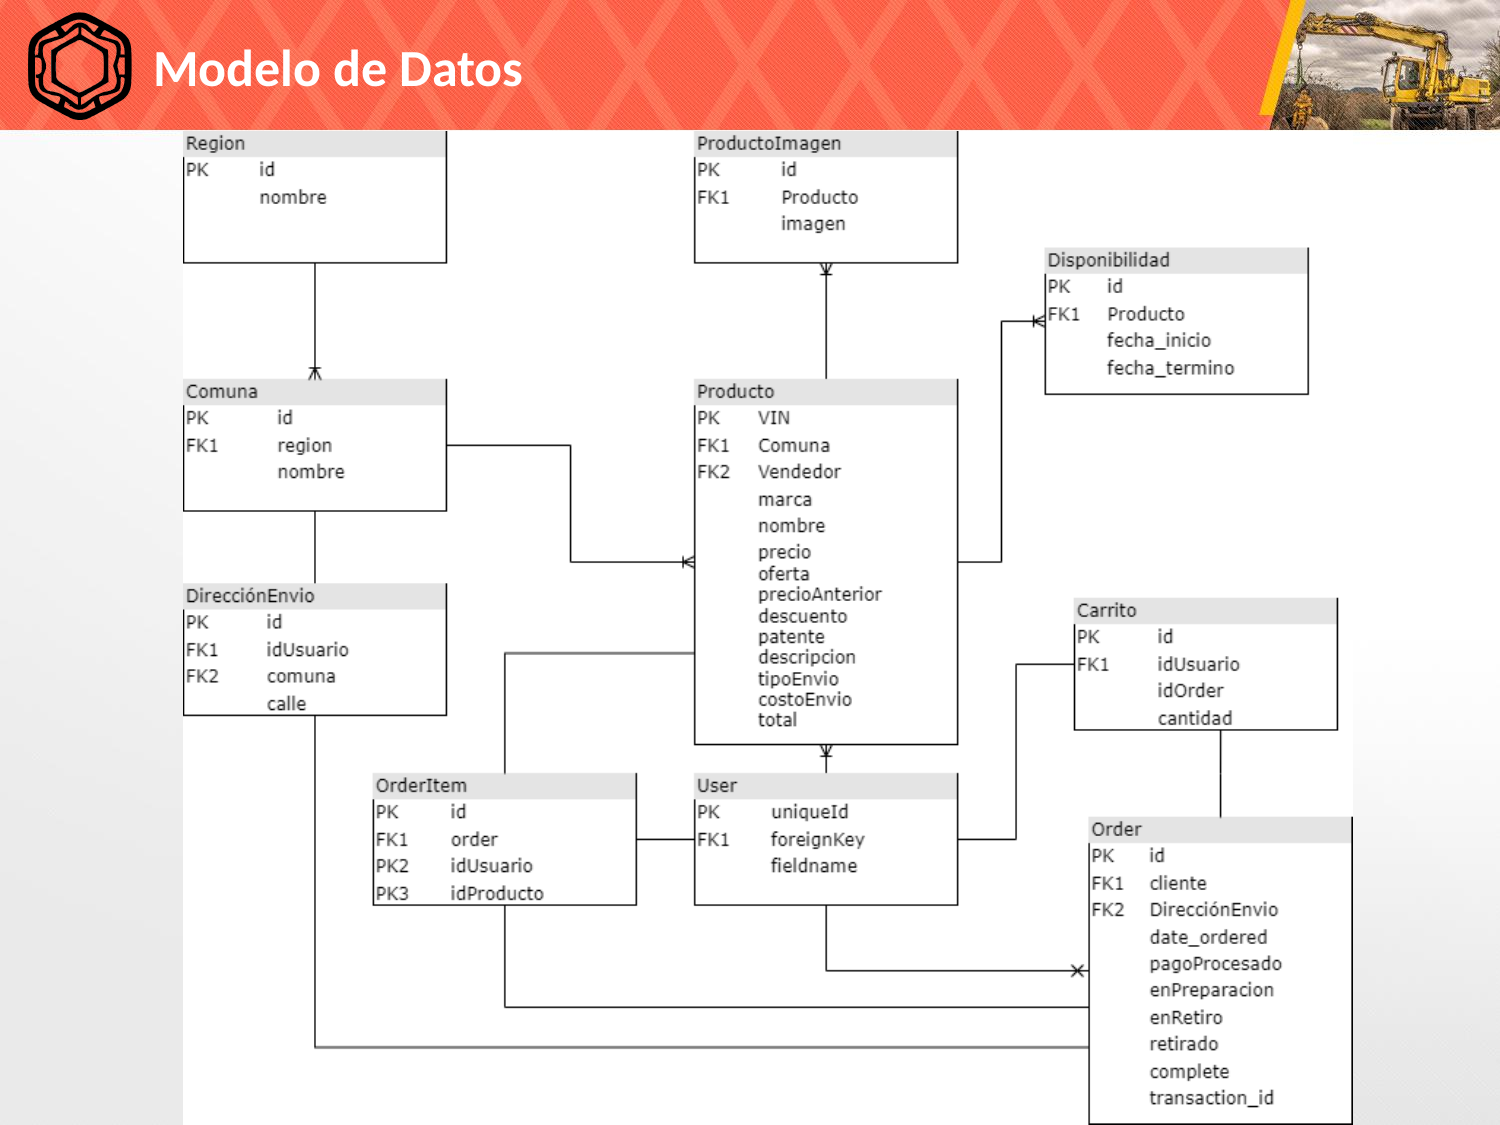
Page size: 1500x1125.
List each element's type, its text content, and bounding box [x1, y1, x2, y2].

title Modelo de Datos [138, 0, 1395, 132]
picture [0, 0, 1500, 1125]
